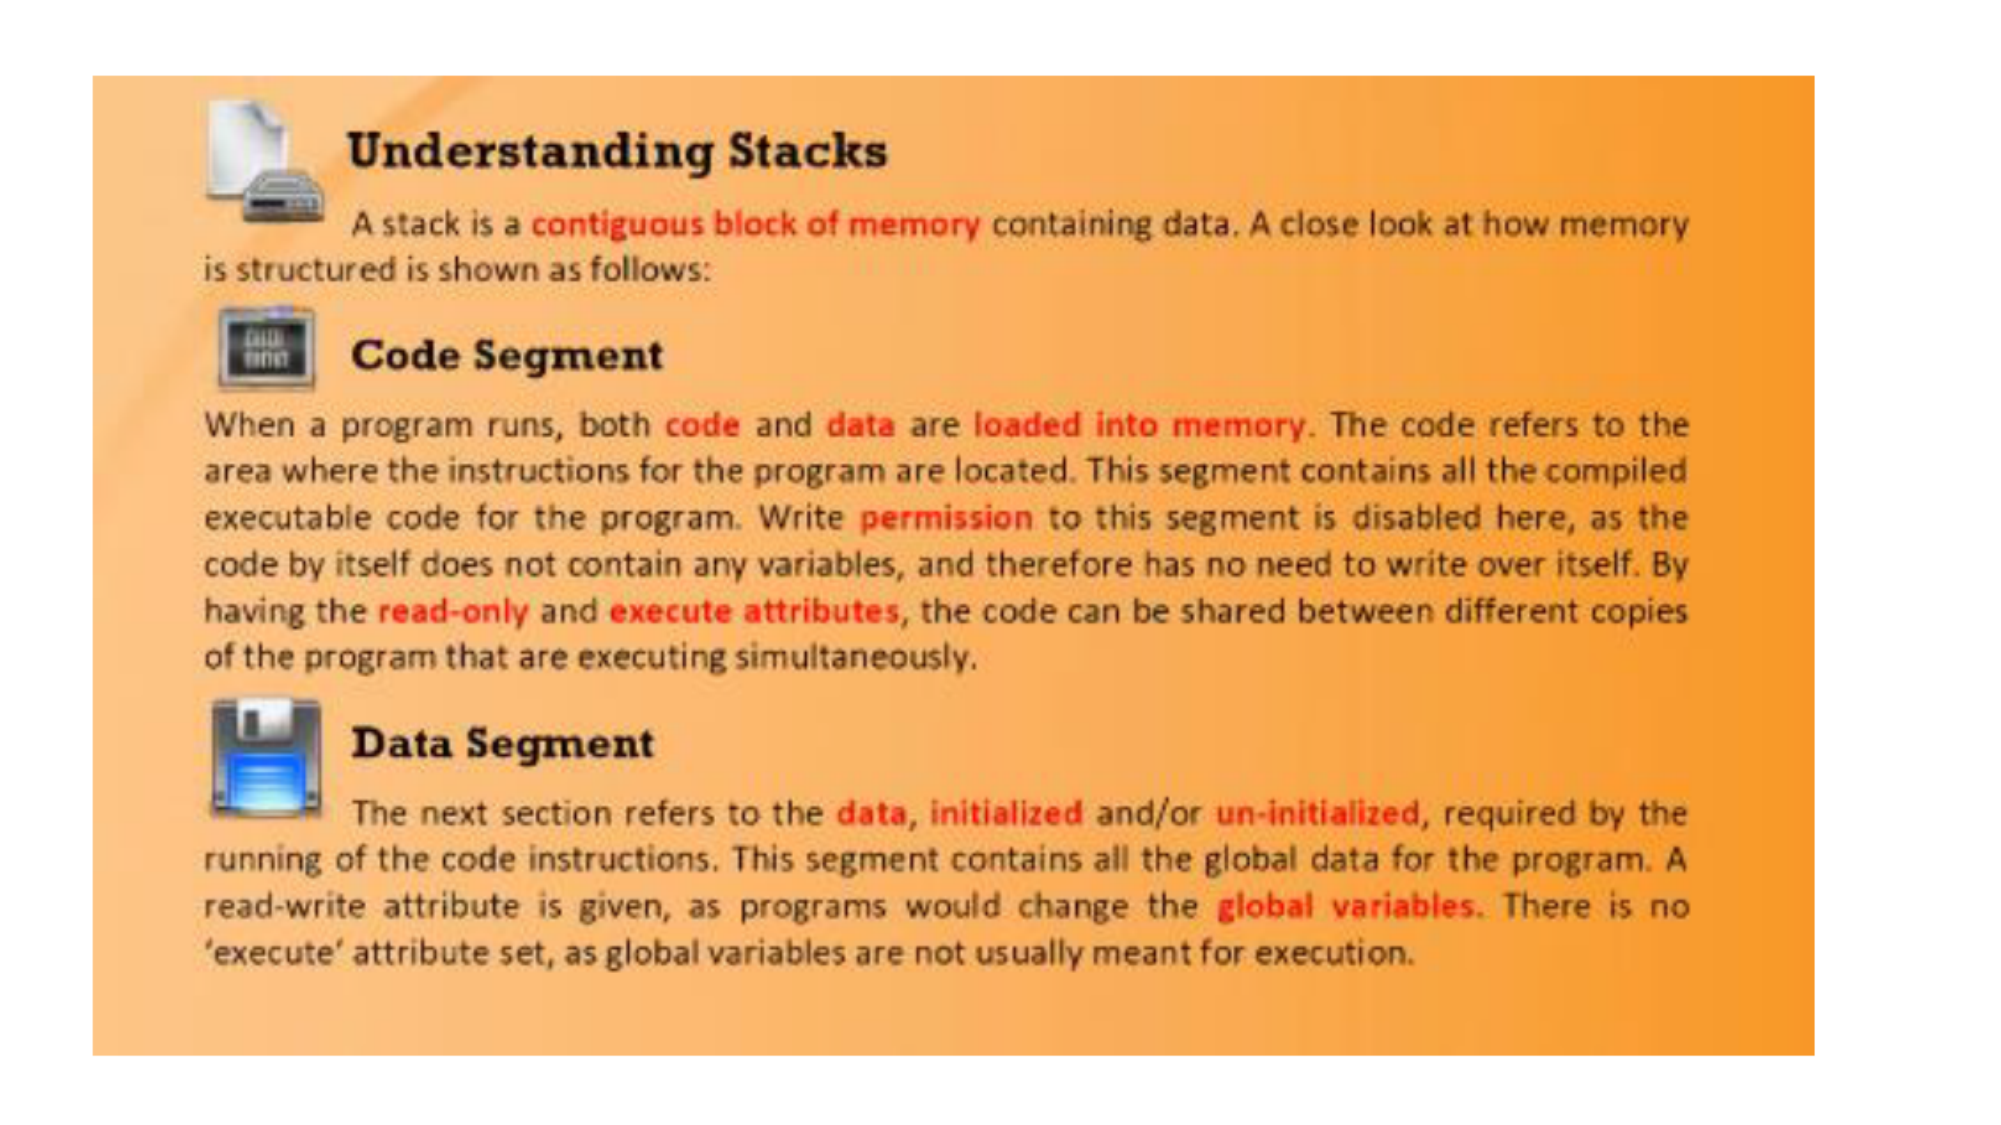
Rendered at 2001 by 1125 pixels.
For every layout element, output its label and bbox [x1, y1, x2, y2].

picture [40, 46, 1852, 1103]
